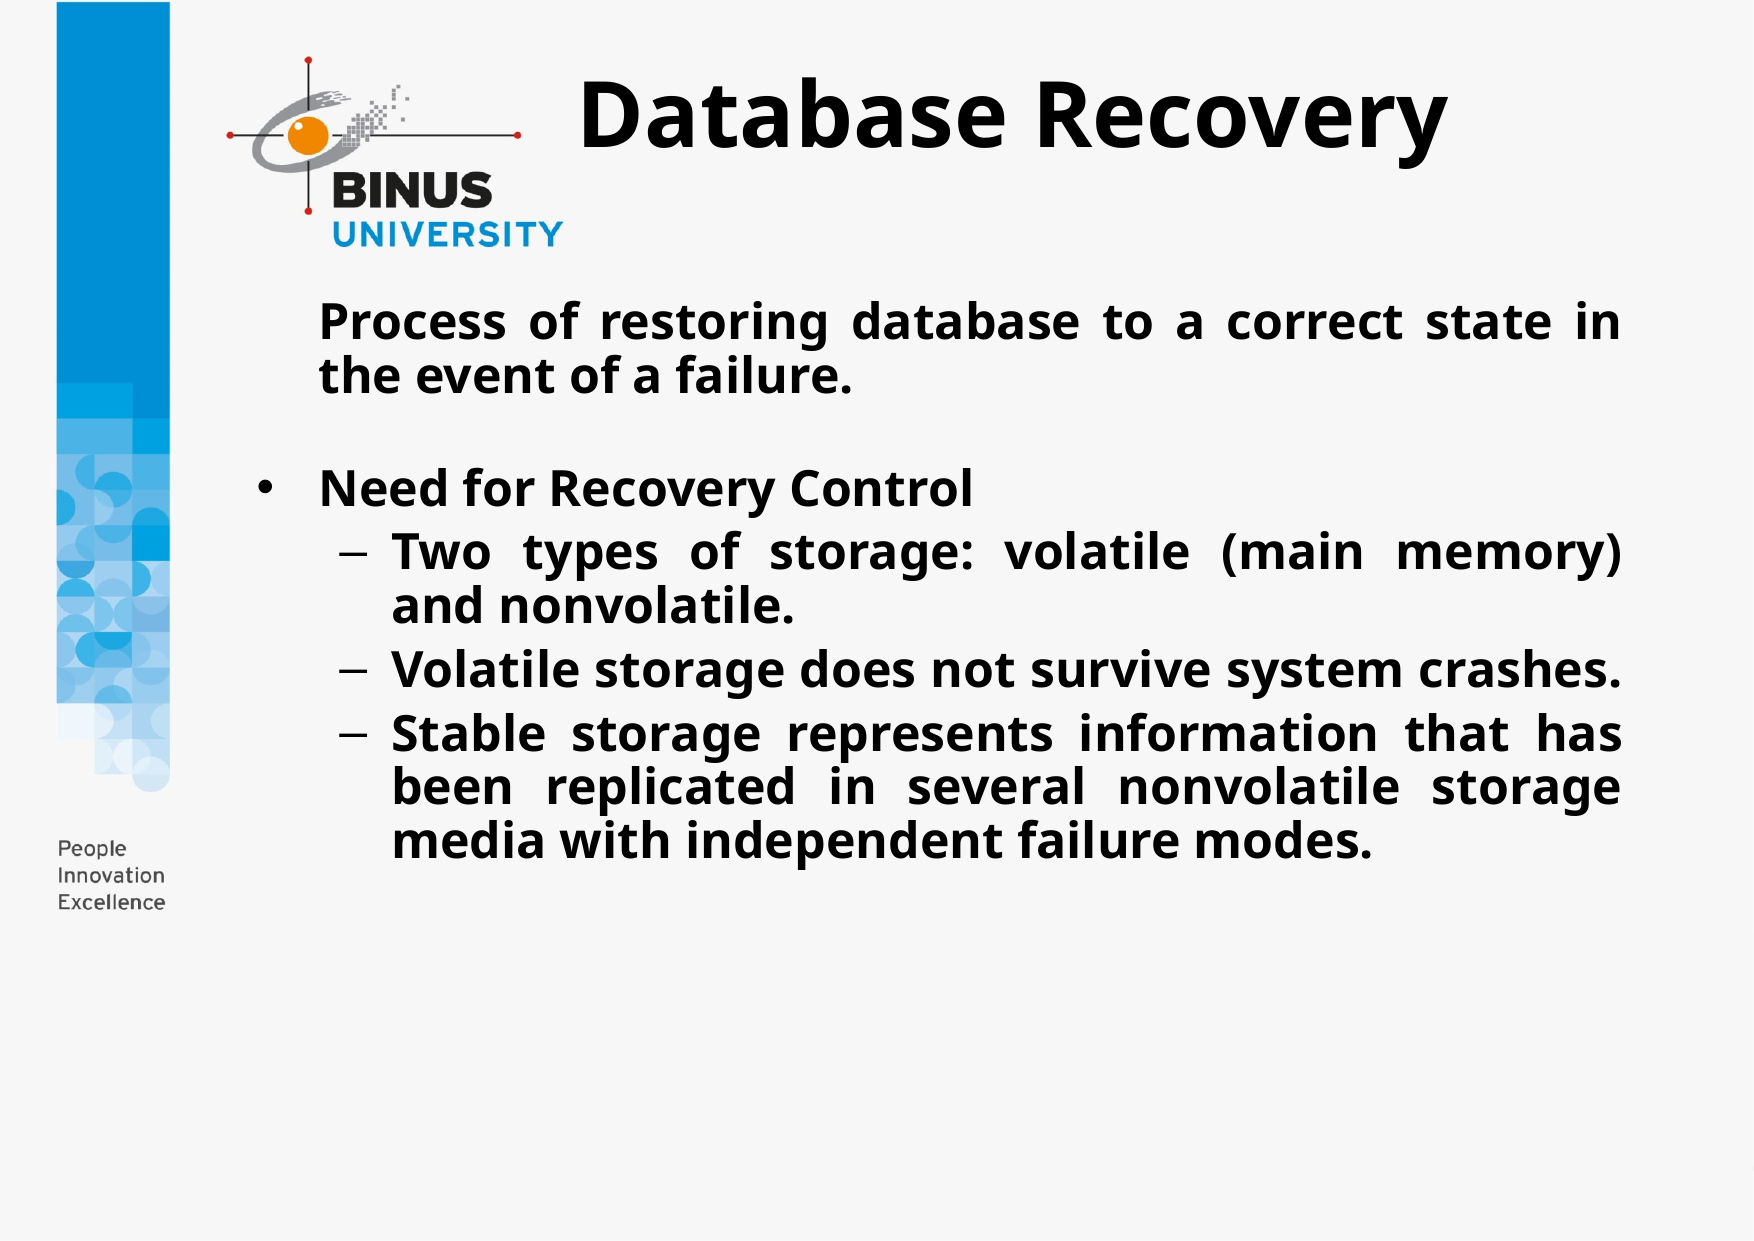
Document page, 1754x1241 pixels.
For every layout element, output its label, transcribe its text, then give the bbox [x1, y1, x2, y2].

list Process of restoring database to a correct state in the event of a failure. Need for Recovery Control Two types of storage: volatile (main memory) and nonvolatile. Volatile storage does not survive system crashes. Stable storage represents information that has been replicated in several nonvolatile storage media with independent failure modes. [241, 288, 1639, 1142]
picture [0, 0, 1754, 933]
title Database Recovery [561, 60, 1754, 162]
